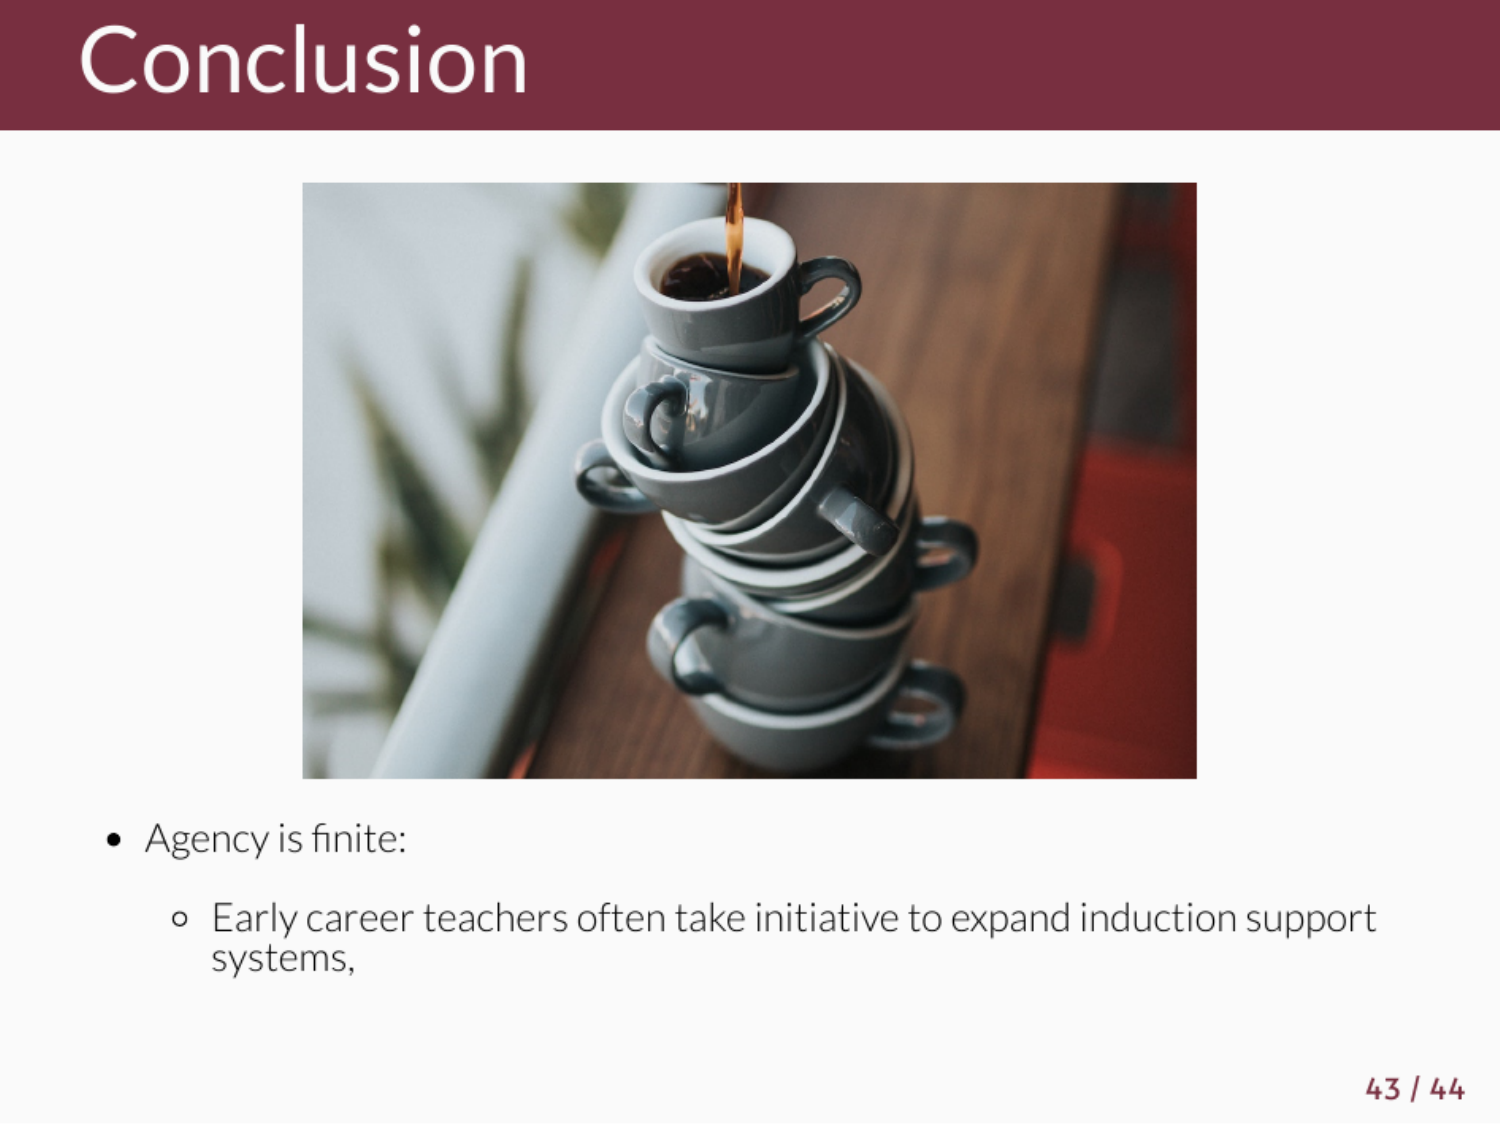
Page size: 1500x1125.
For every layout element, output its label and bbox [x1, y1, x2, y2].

list [0, 0, 1500, 1125]
